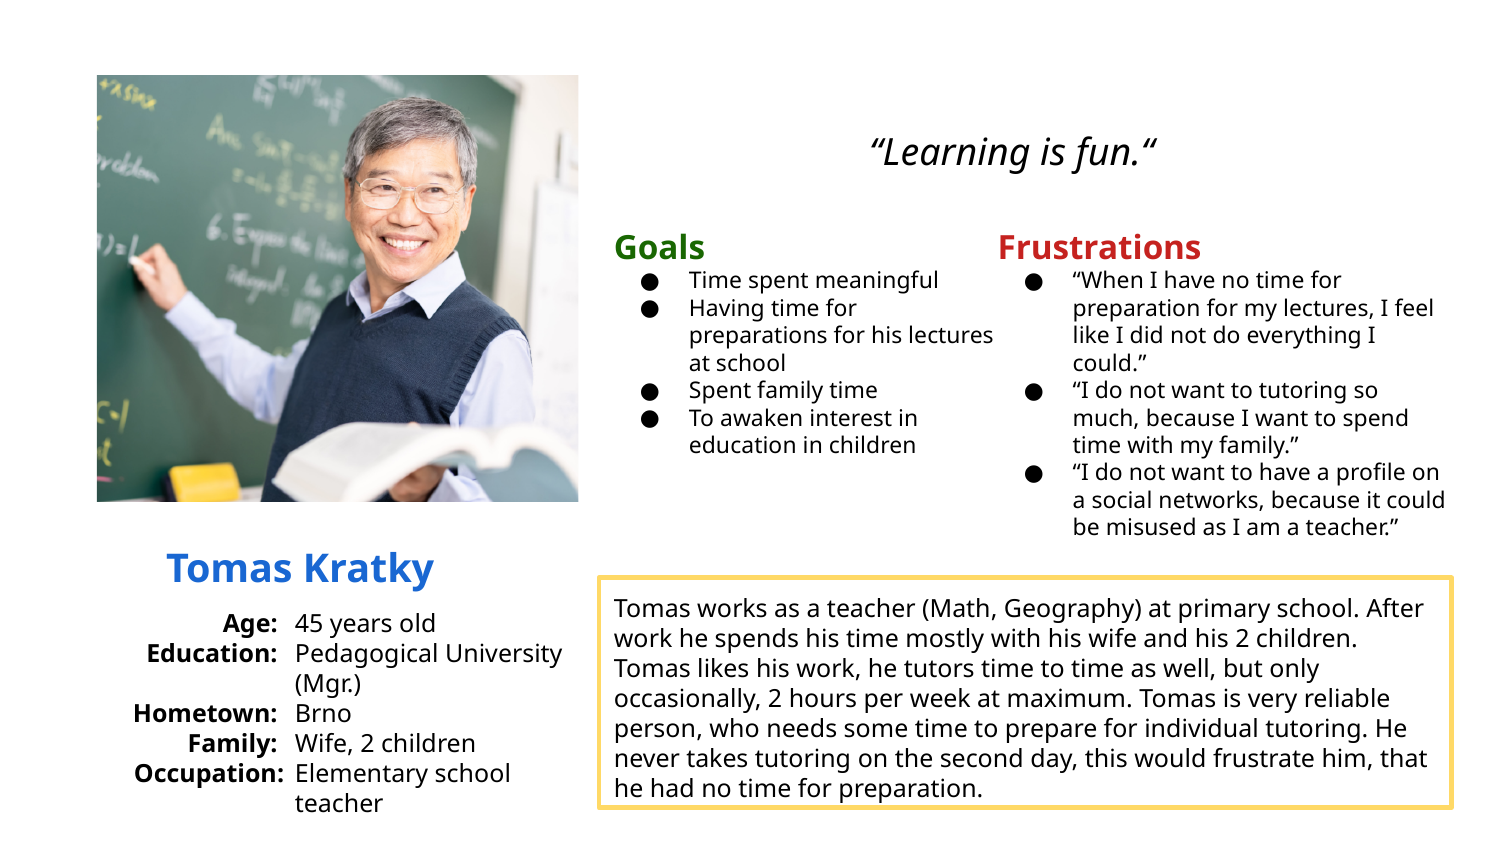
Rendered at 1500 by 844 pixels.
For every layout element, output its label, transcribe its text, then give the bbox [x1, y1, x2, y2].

text_box Goals Time spent meaningful Having time for preparations for his lectures at school Spent family time To awaken interest in education in children [598, 210, 982, 529]
text_box Tomas Kratky [73, 528, 527, 592]
text_box Frustrations “When I have no time for preparation for my lectures, I feel like I did not do everything I could.” “I do not want to tutoring so much, because I want to spend time with my family.” “I do not want to have a profile on a social networks, because it could be misused as I am a teacher.” [982, 210, 1465, 529]
text_box “Learning is fun.“ [598, 75, 1425, 210]
text_box Age: Education: Hometown: Family: Occupation: [53, 592, 280, 793]
text_box Tomas works as a teacher (Math, Geography) at primary school. After work he spends his time mostly with his wife and his 2 children. Tomas likes his work, he tutors time to time as well, but only occasionally, 2 hours per week at maximum. Tomas is very reliable person, who needs some time to prepare for individual tutoring. He never takes tutoring on the second day, this would frustrate him, that he had no time for preparation. [598, 577, 1452, 808]
text_box 45 years old Pedagogical University (Mgr.) Brno Wife, 2 children Elementary school teacher [280, 592, 579, 793]
picture [96, 75, 579, 502]
